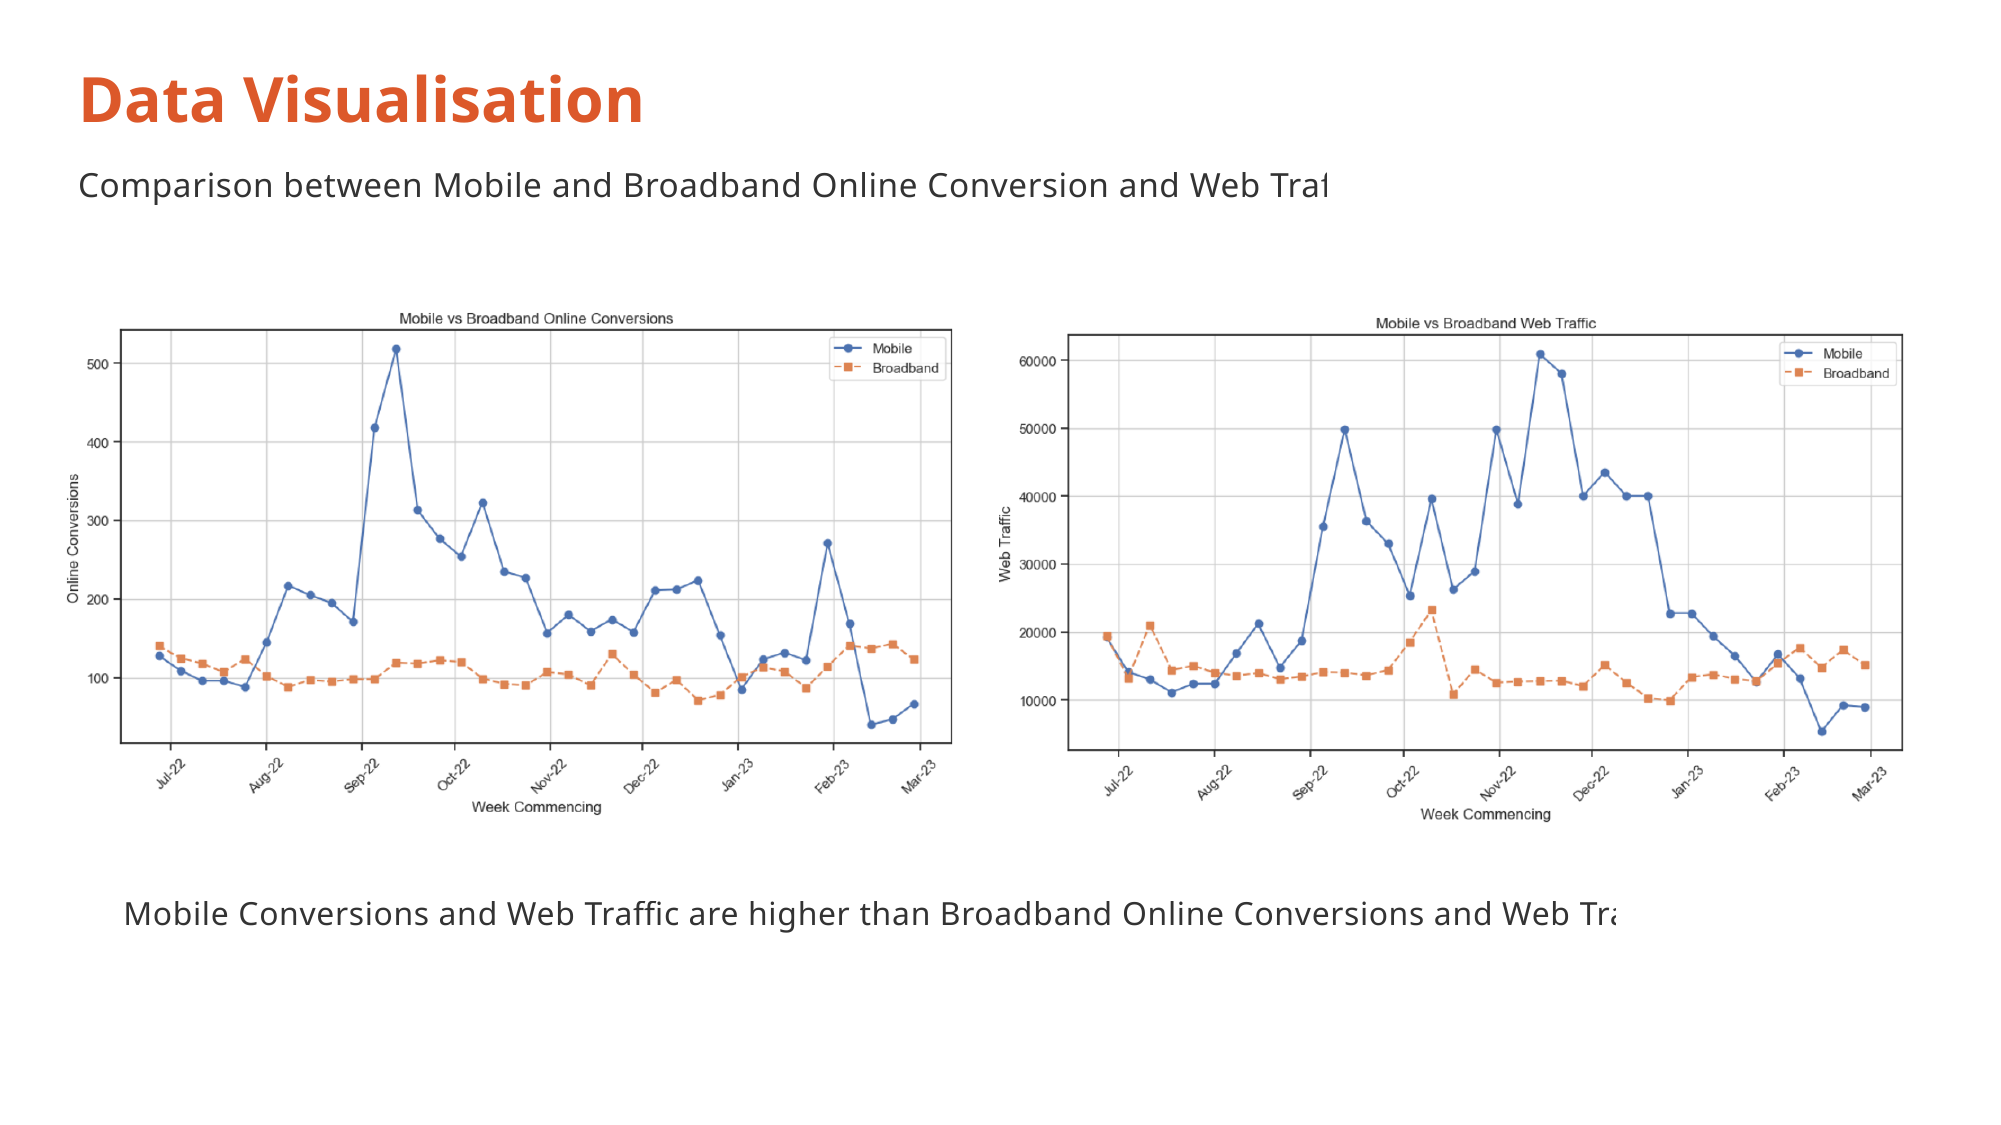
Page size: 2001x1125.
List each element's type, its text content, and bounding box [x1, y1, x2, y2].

picture [999, 310, 1920, 824]
text_box Comparison between Mobile and Broadband Online Conversion and Web Traffic [78, 156, 2000, 205]
text_box Mobile Conversions and Web Traffic are higher than Broadband Online Conversions and Web Traffic [123, 886, 2000, 932]
picture [62, 310, 960, 820]
text_box Data Visualisation [78, 68, 2000, 135]
